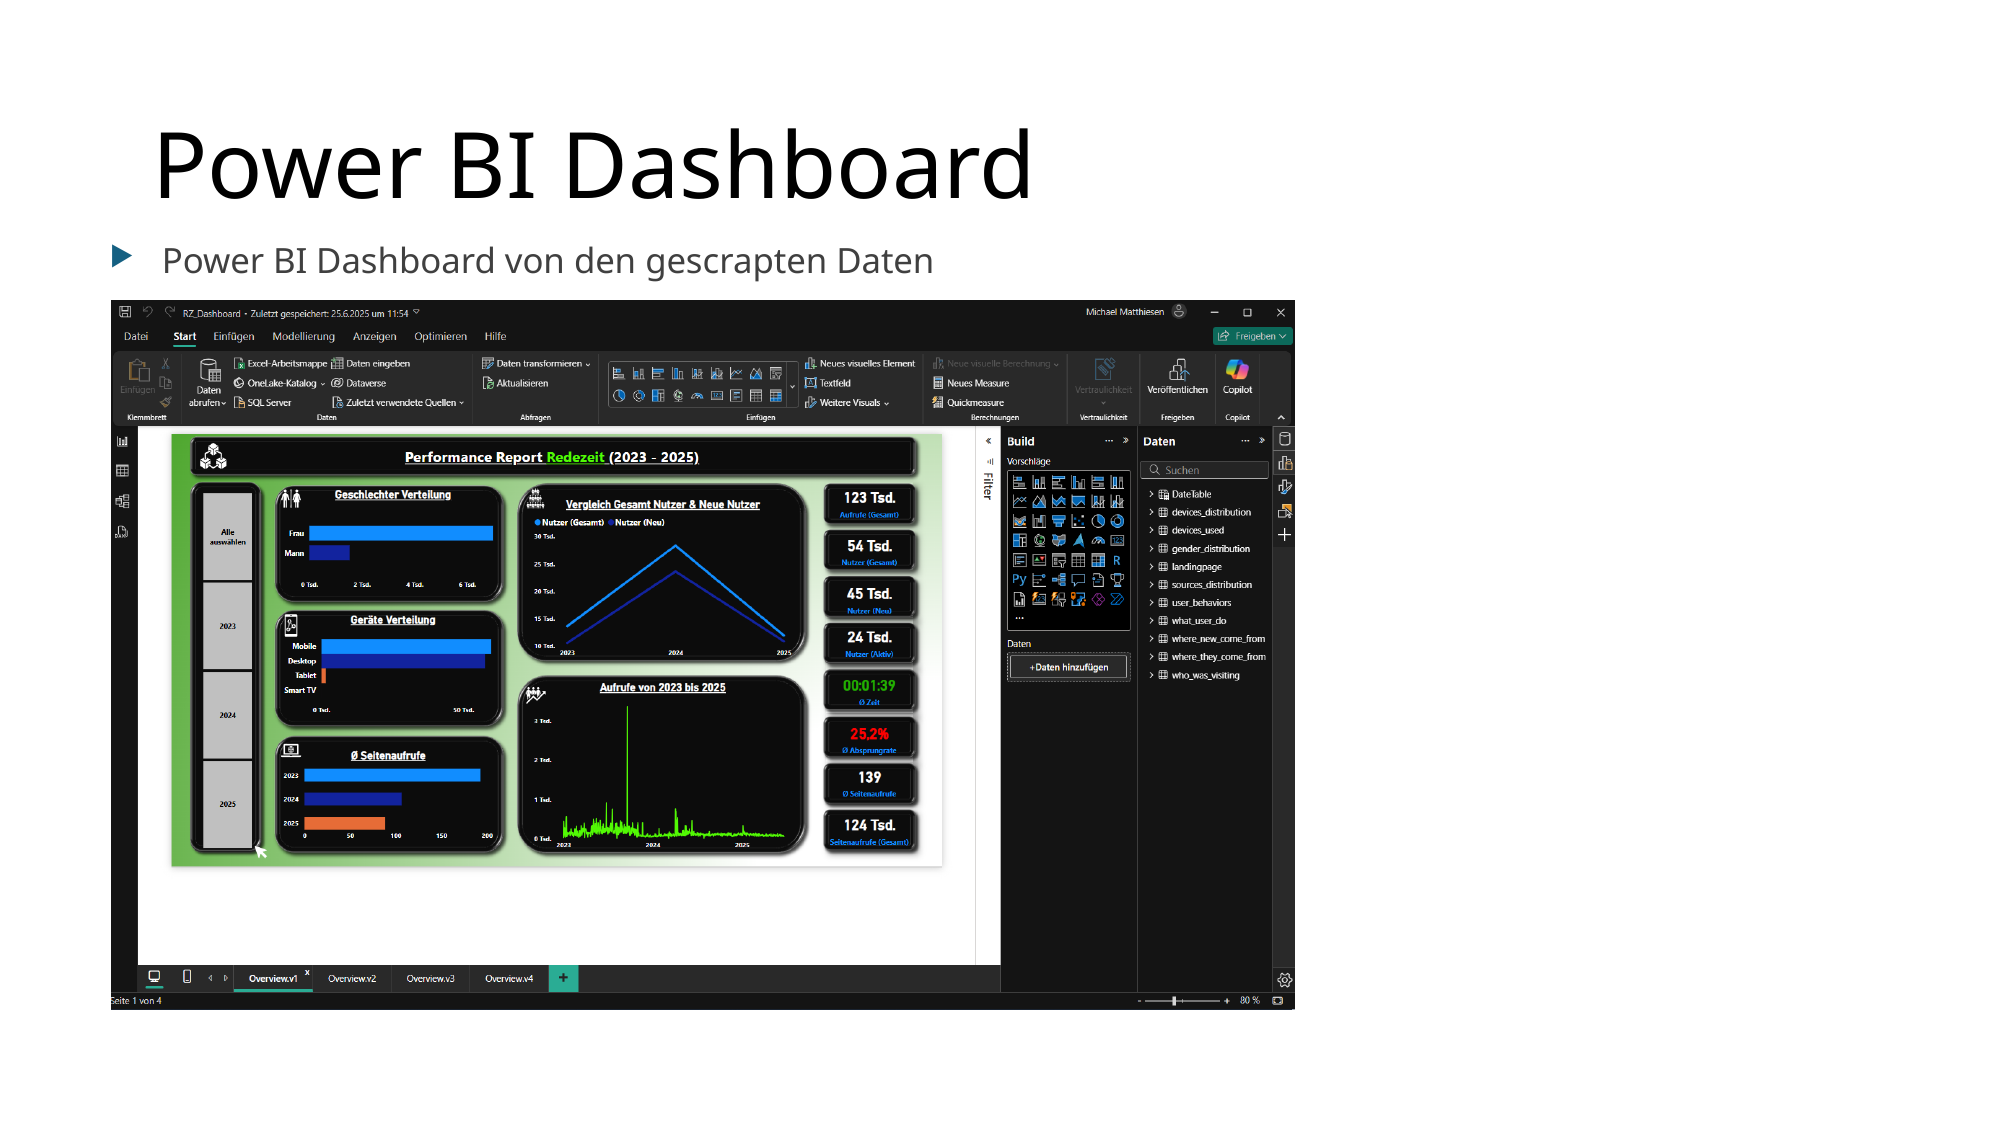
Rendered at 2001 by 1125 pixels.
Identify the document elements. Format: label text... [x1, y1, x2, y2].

title Power BI Dashboard [137, 59, 1863, 278]
text_box Power BI Dashboard von den gescrapten Daten [94, 231, 1074, 289]
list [110, 299, 1295, 1010]
